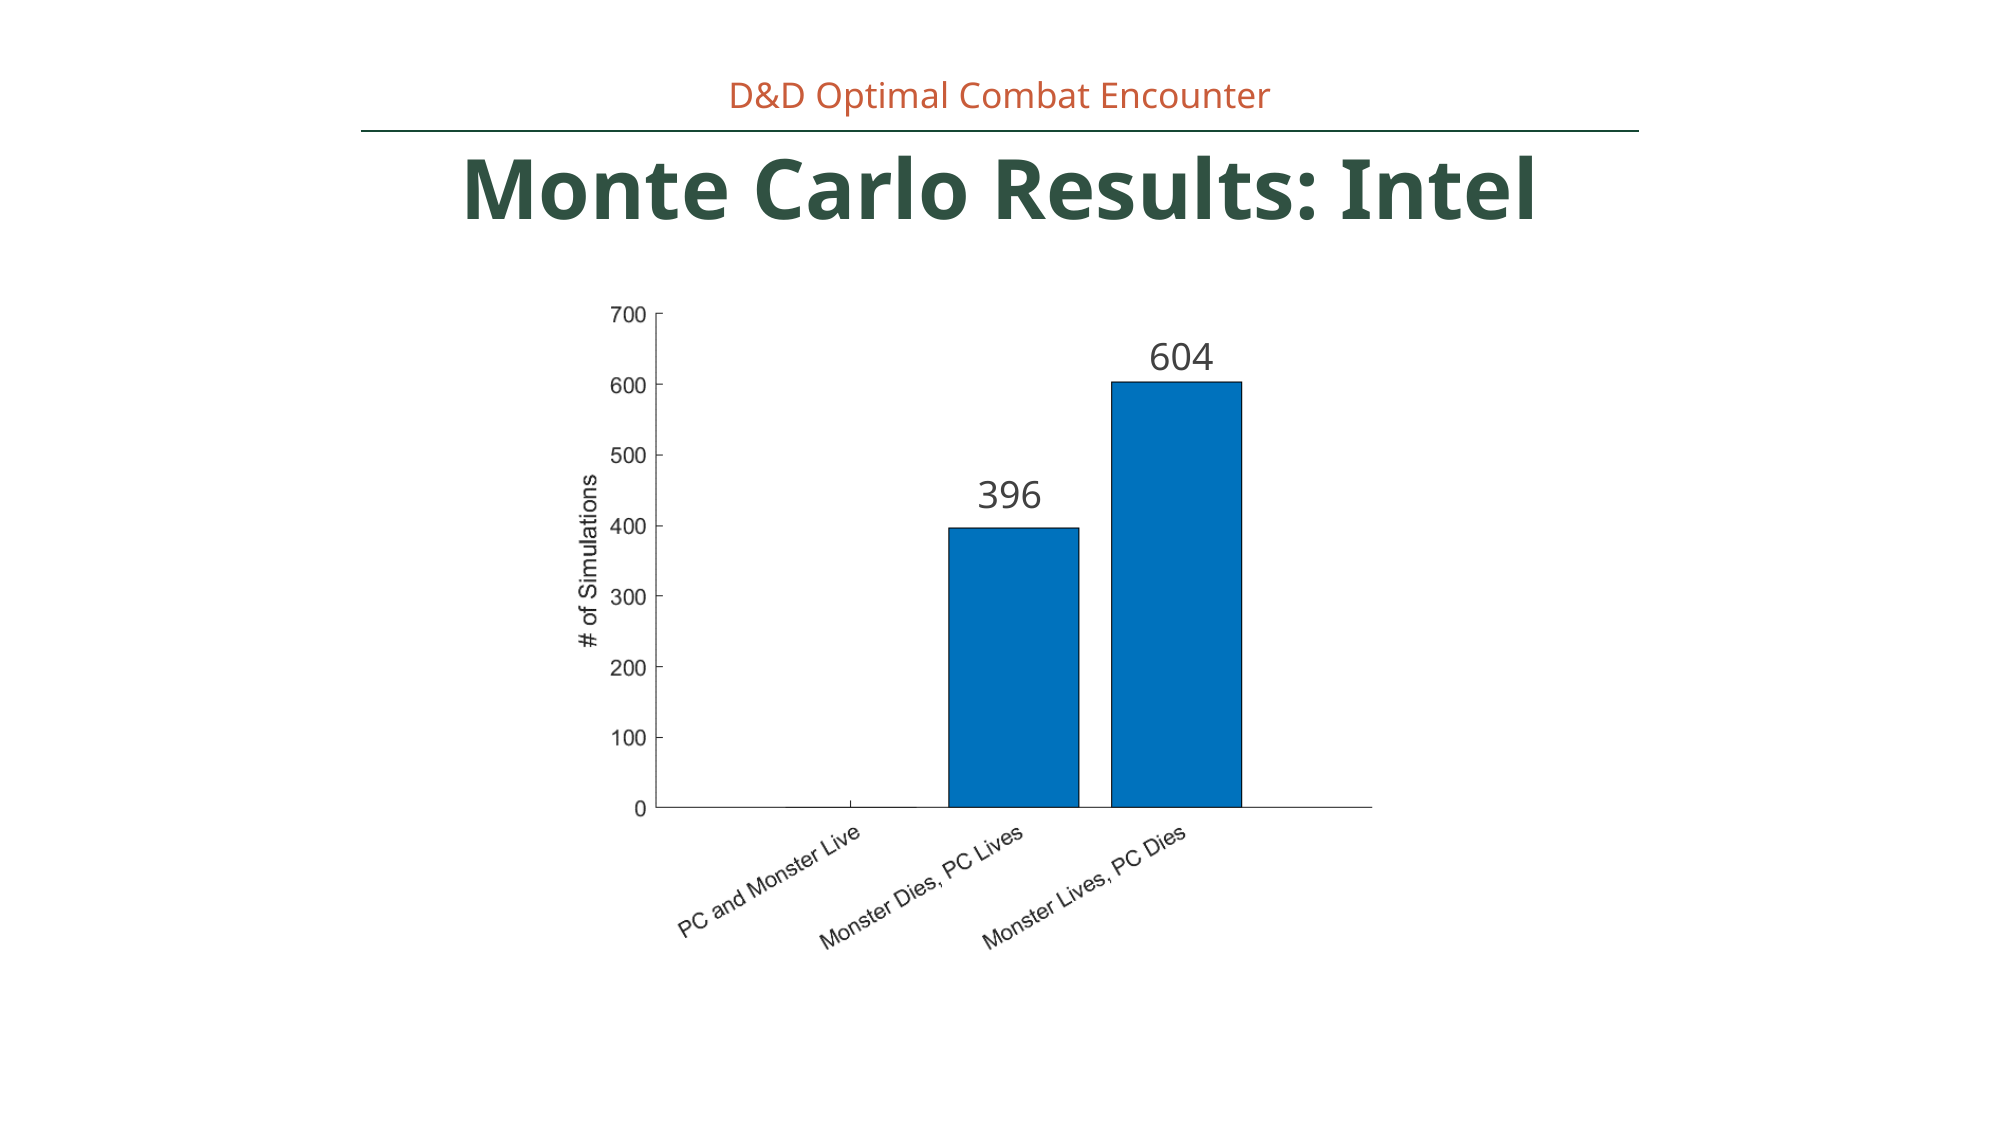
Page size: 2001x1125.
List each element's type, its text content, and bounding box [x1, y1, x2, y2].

picture [535, 261, 1460, 956]
list D&D Optimal Combat Encounter [150, 79, 1850, 154]
title Monte Carlo Results: Intel [150, 154, 1850, 302]
